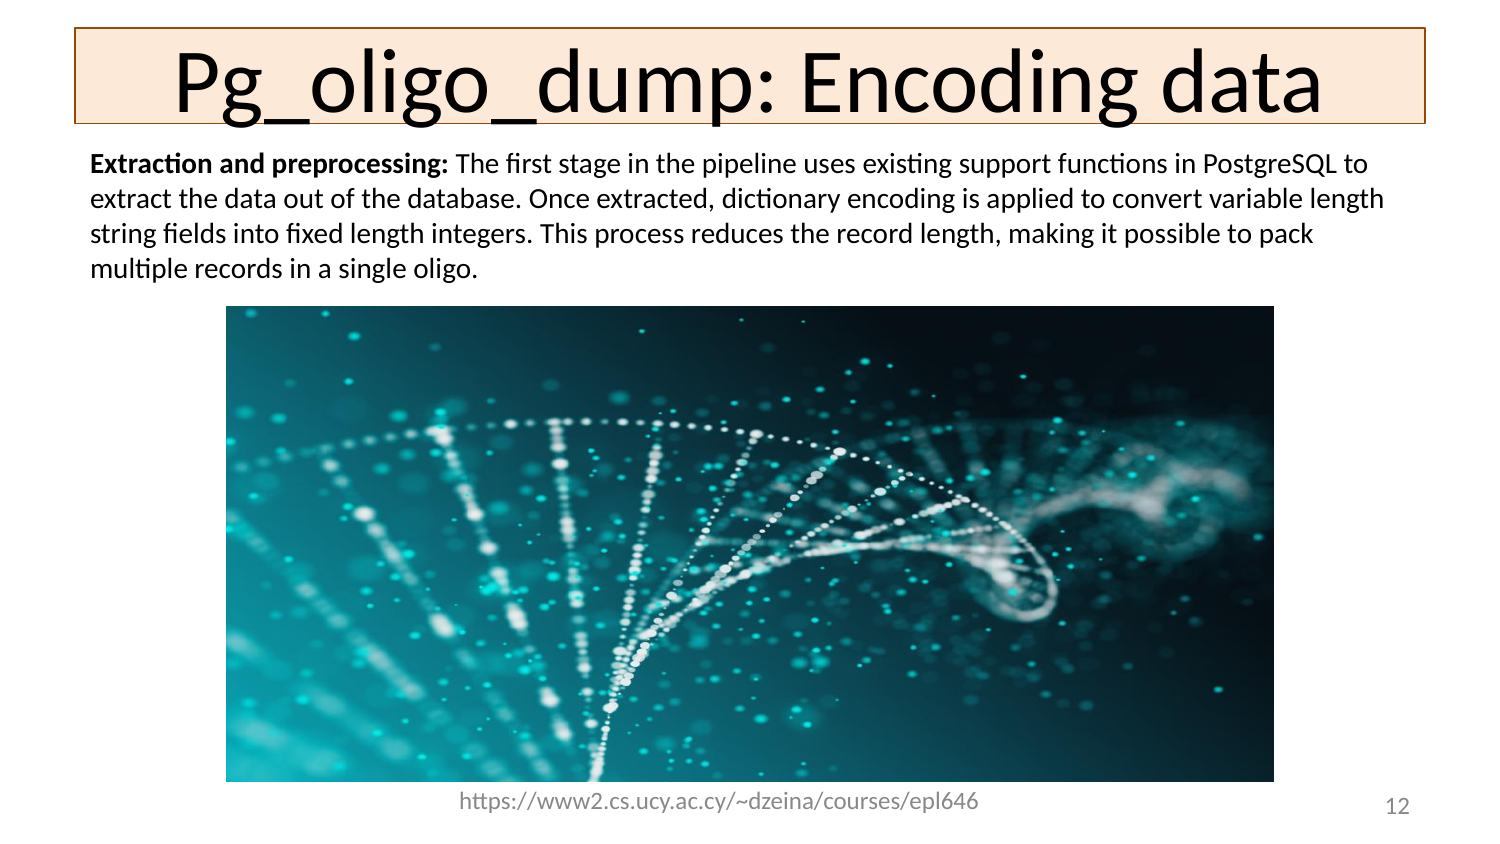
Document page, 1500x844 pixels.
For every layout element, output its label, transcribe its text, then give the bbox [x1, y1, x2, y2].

title Pg_oligo_dump: Encoding data [75, 27, 1425, 124]
footer https://www2.cs.ucy.ac.cy/~dzeina/courses/epl646 [75, 762, 1365, 837]
slide_number 12 [1074, 782, 1425, 827]
picture [226, 305, 1274, 783]
list Extraction and preprocessing: The first stage in the pipeline uses existing support functions in PostgreSQL to extract the data out of the database. Once extracted, dictionary encoding is applied to convert variable length string fields into fixed length integers. This process reduces the record length, making it possible to pack multiple records in a single oligo. [75, 137, 1425, 769]
